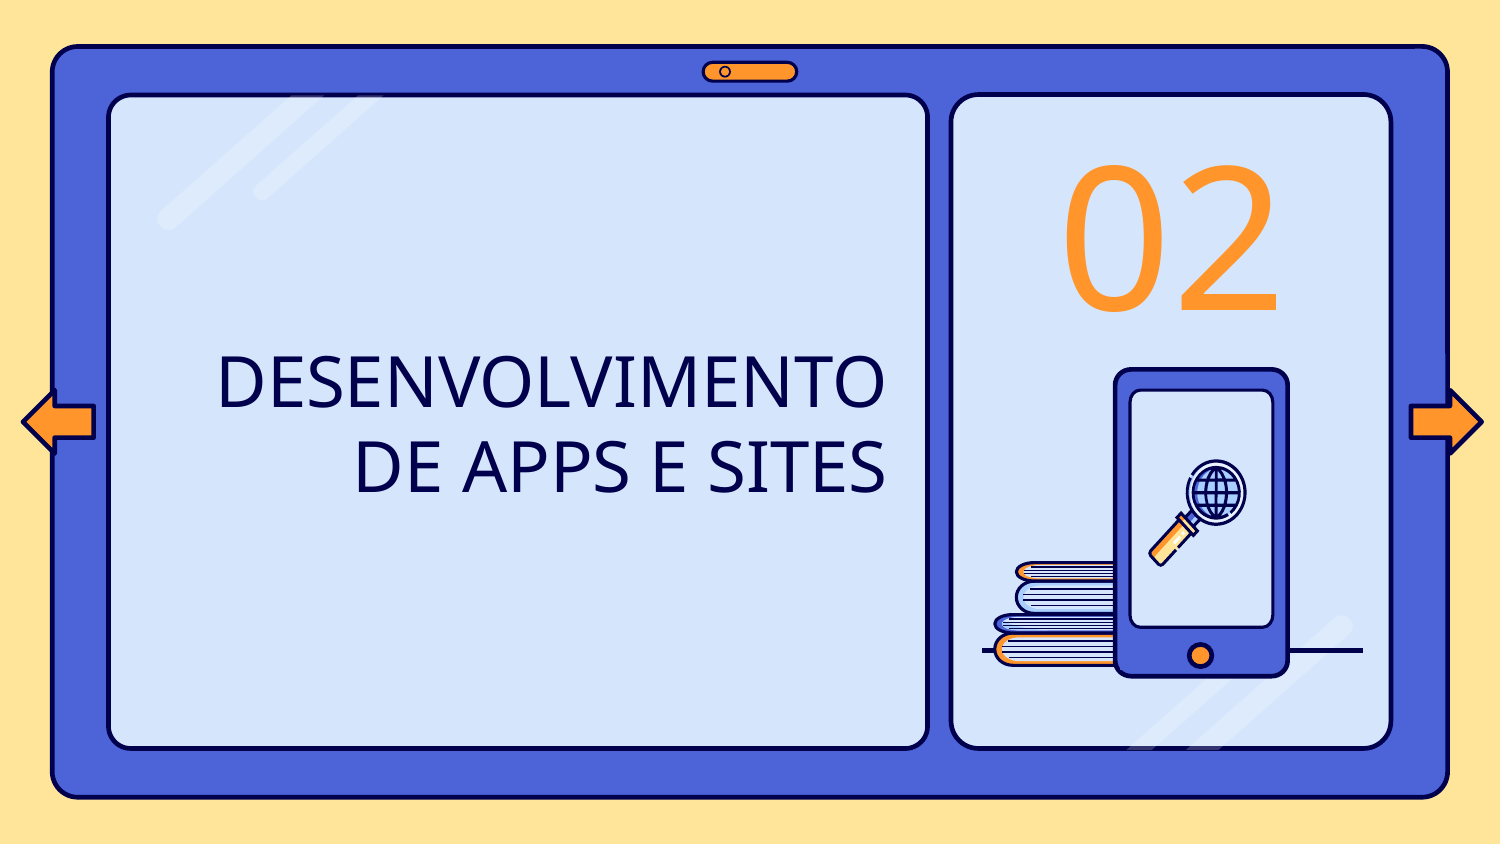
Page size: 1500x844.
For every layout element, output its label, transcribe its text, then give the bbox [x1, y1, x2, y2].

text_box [994, 562, 1109, 666]
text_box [1147, 450, 1256, 568]
text_box [22, 390, 94, 454]
title DESENVOLVIMENTO DE APPS E SITES [142, 316, 888, 528]
title 02 [1015, 125, 1330, 336]
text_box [1114, 369, 1288, 677]
text_box [1410, 390, 1482, 454]
